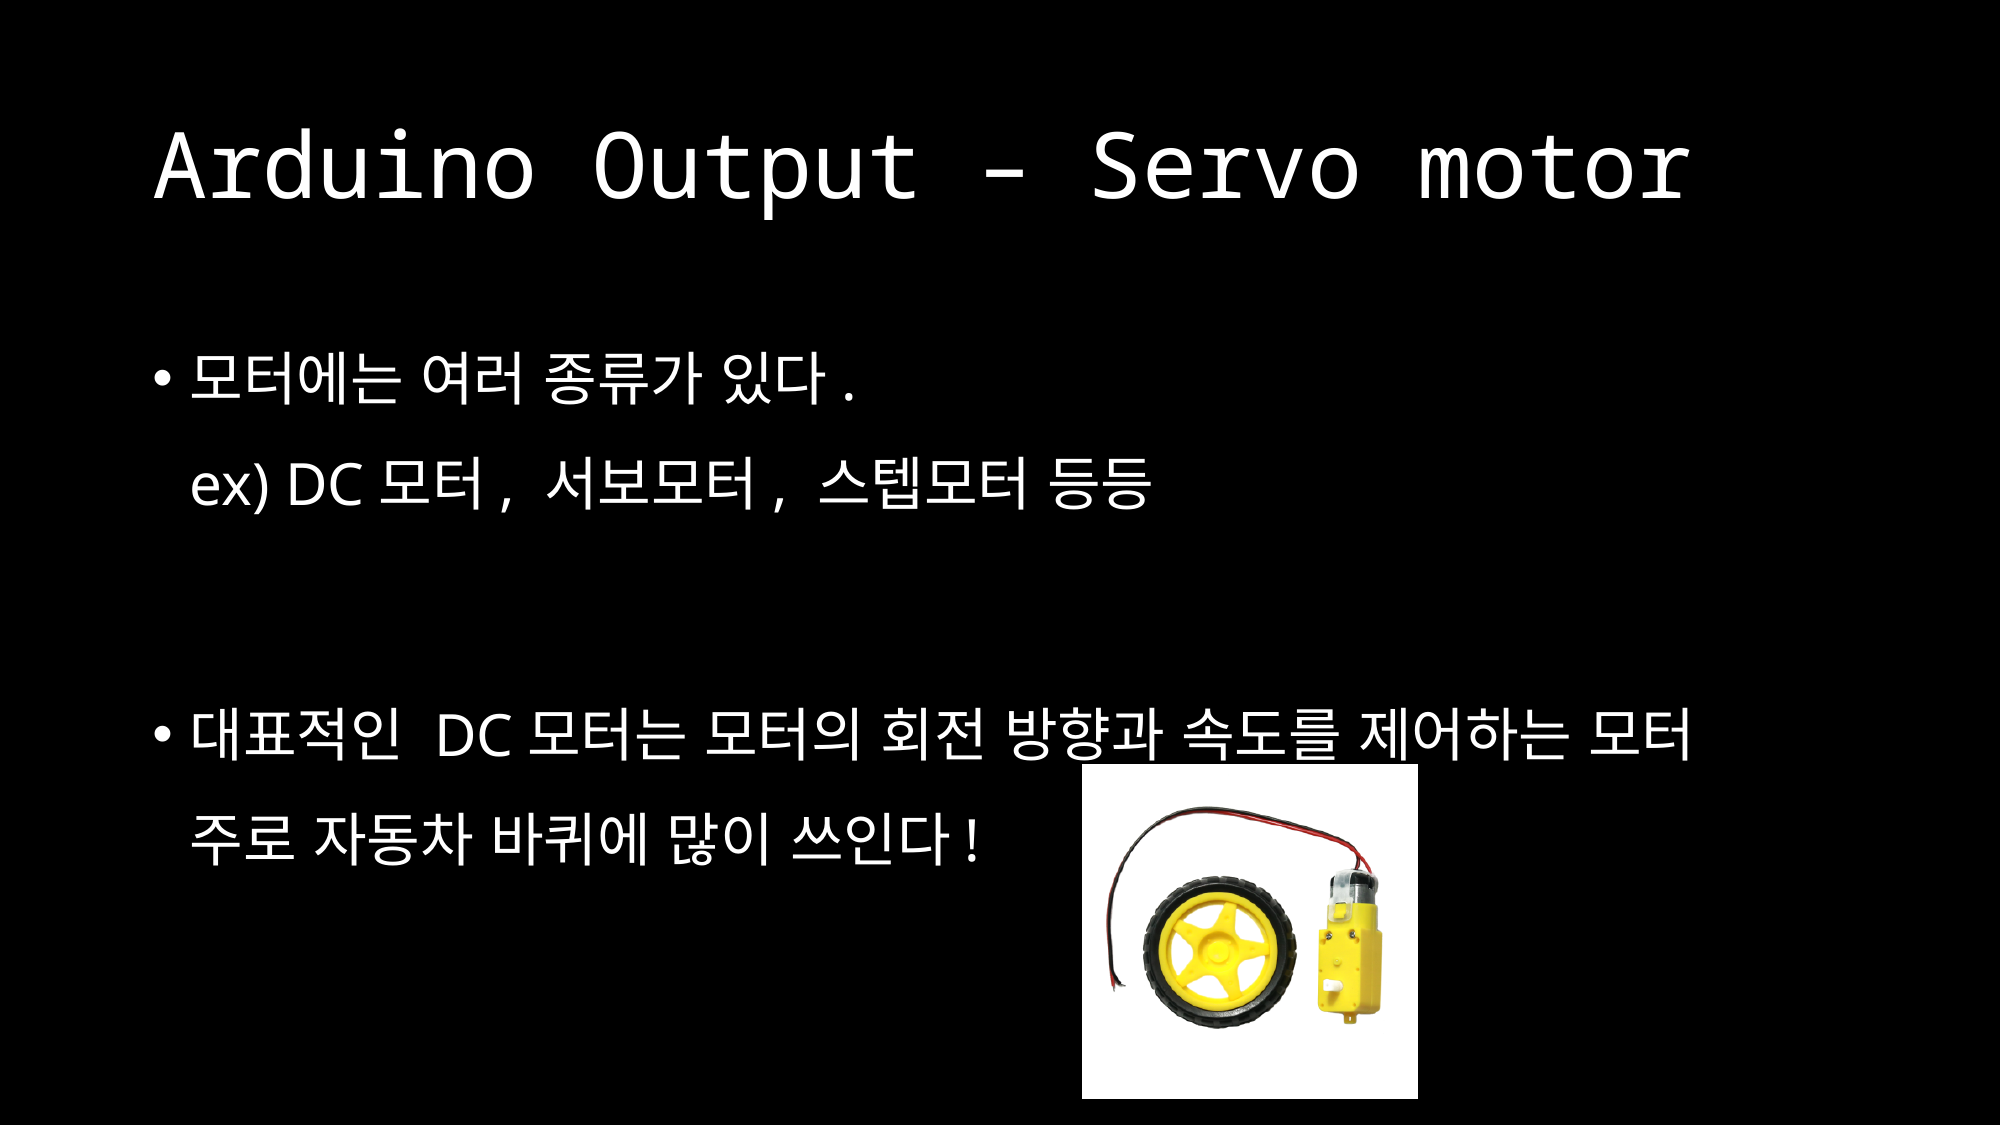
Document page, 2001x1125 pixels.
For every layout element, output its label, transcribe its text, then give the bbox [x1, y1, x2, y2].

picture [1082, 763, 1418, 1100]
title Arduino Output – Servo motor [137, 59, 1863, 278]
list 모터에는 여러 종류가 있다. ex) DC모터, 서보모터, 스텝모터 등등 대표적인 DC모터는 모터의 회전 방향과 속도를 제어하는 모터 주로 자동차 바퀴에 많이 쓰인다! [137, 299, 1863, 1014]
